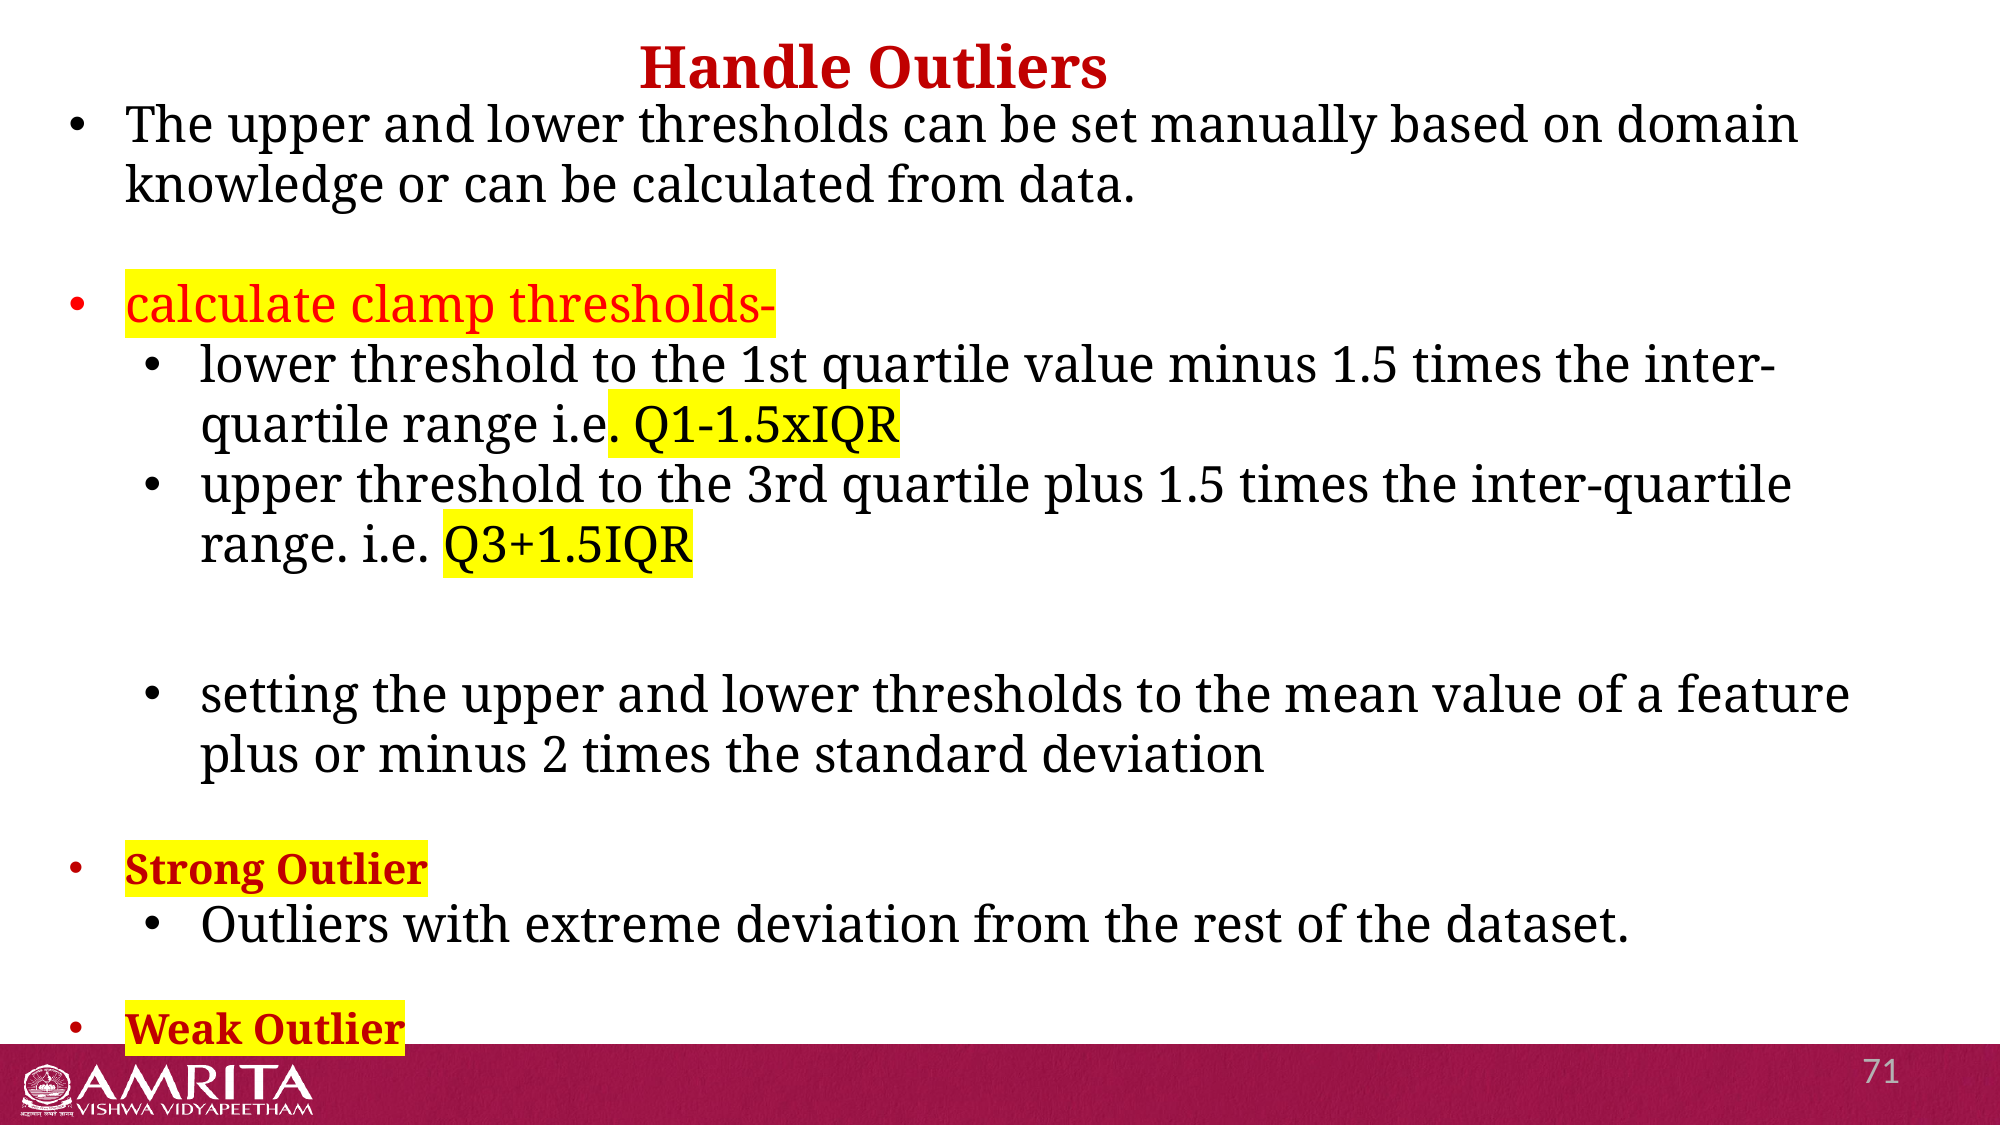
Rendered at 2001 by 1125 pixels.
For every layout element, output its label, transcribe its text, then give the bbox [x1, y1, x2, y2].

slide_number 71 [1440, 1046, 1900, 1103]
text_box Handle Outliers [624, 22, 1625, 108]
picture [0, 1044, 2000, 1125]
list The upper and lower thresholds can be set manually based on domain knowledge or can be calculated from data. calculate clamp thresholds- lower threshold to the 1st quartile value minus 1.5 times the inter-quartile range i.e. Q1-1.5xIQR upper threshold to the 3rd quartile plus 1.5 times the inter-quartile range. i.e. Q3+1.5IQR setting the upper and lower thresholds to the mean value of a feature plus or minus 2 times the standard deviation Strong Outlier Outliers with extreme deviation from the rest of the dataset. Weak Outlier [68, 92, 1932, 1032]
